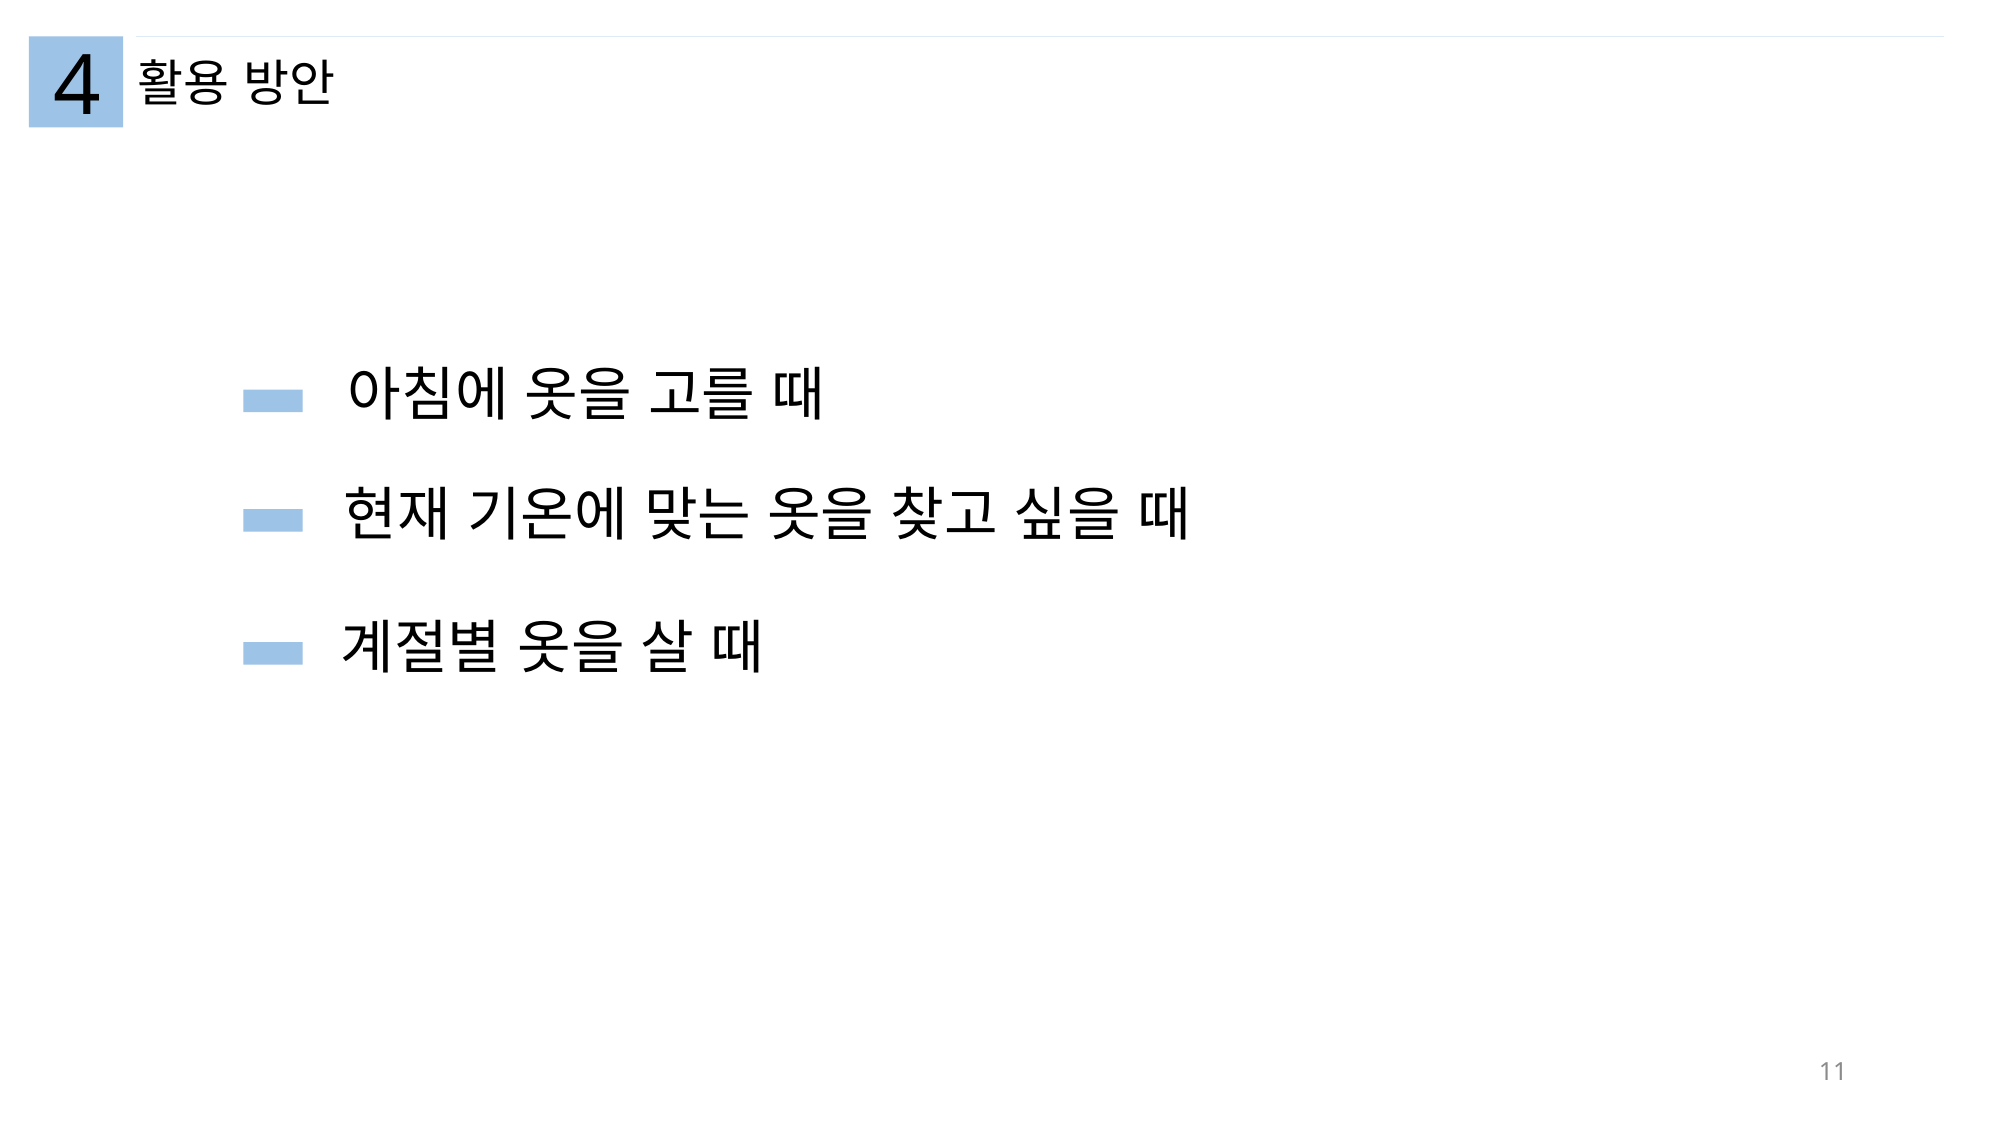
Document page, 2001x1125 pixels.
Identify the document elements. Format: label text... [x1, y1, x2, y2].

text_box [242, 641, 304, 666]
text_box 아침에 옷을 고를 때 [333, 350, 840, 435]
text_box 4 [38, 23, 117, 139]
text_box [117, 35, 124, 128]
text_box [242, 388, 304, 413]
slide_number 11 [1412, 1042, 1863, 1103]
text_box 계절별 옷을 살 때 [326, 602, 779, 688]
text_box [28, 35, 38, 128]
text_box 활용 방안 [123, 43, 759, 119]
text_box 현재 기온에 맞는 옷을 찾고 싶을 때 [329, 469, 1206, 555]
text_box [242, 508, 304, 533]
